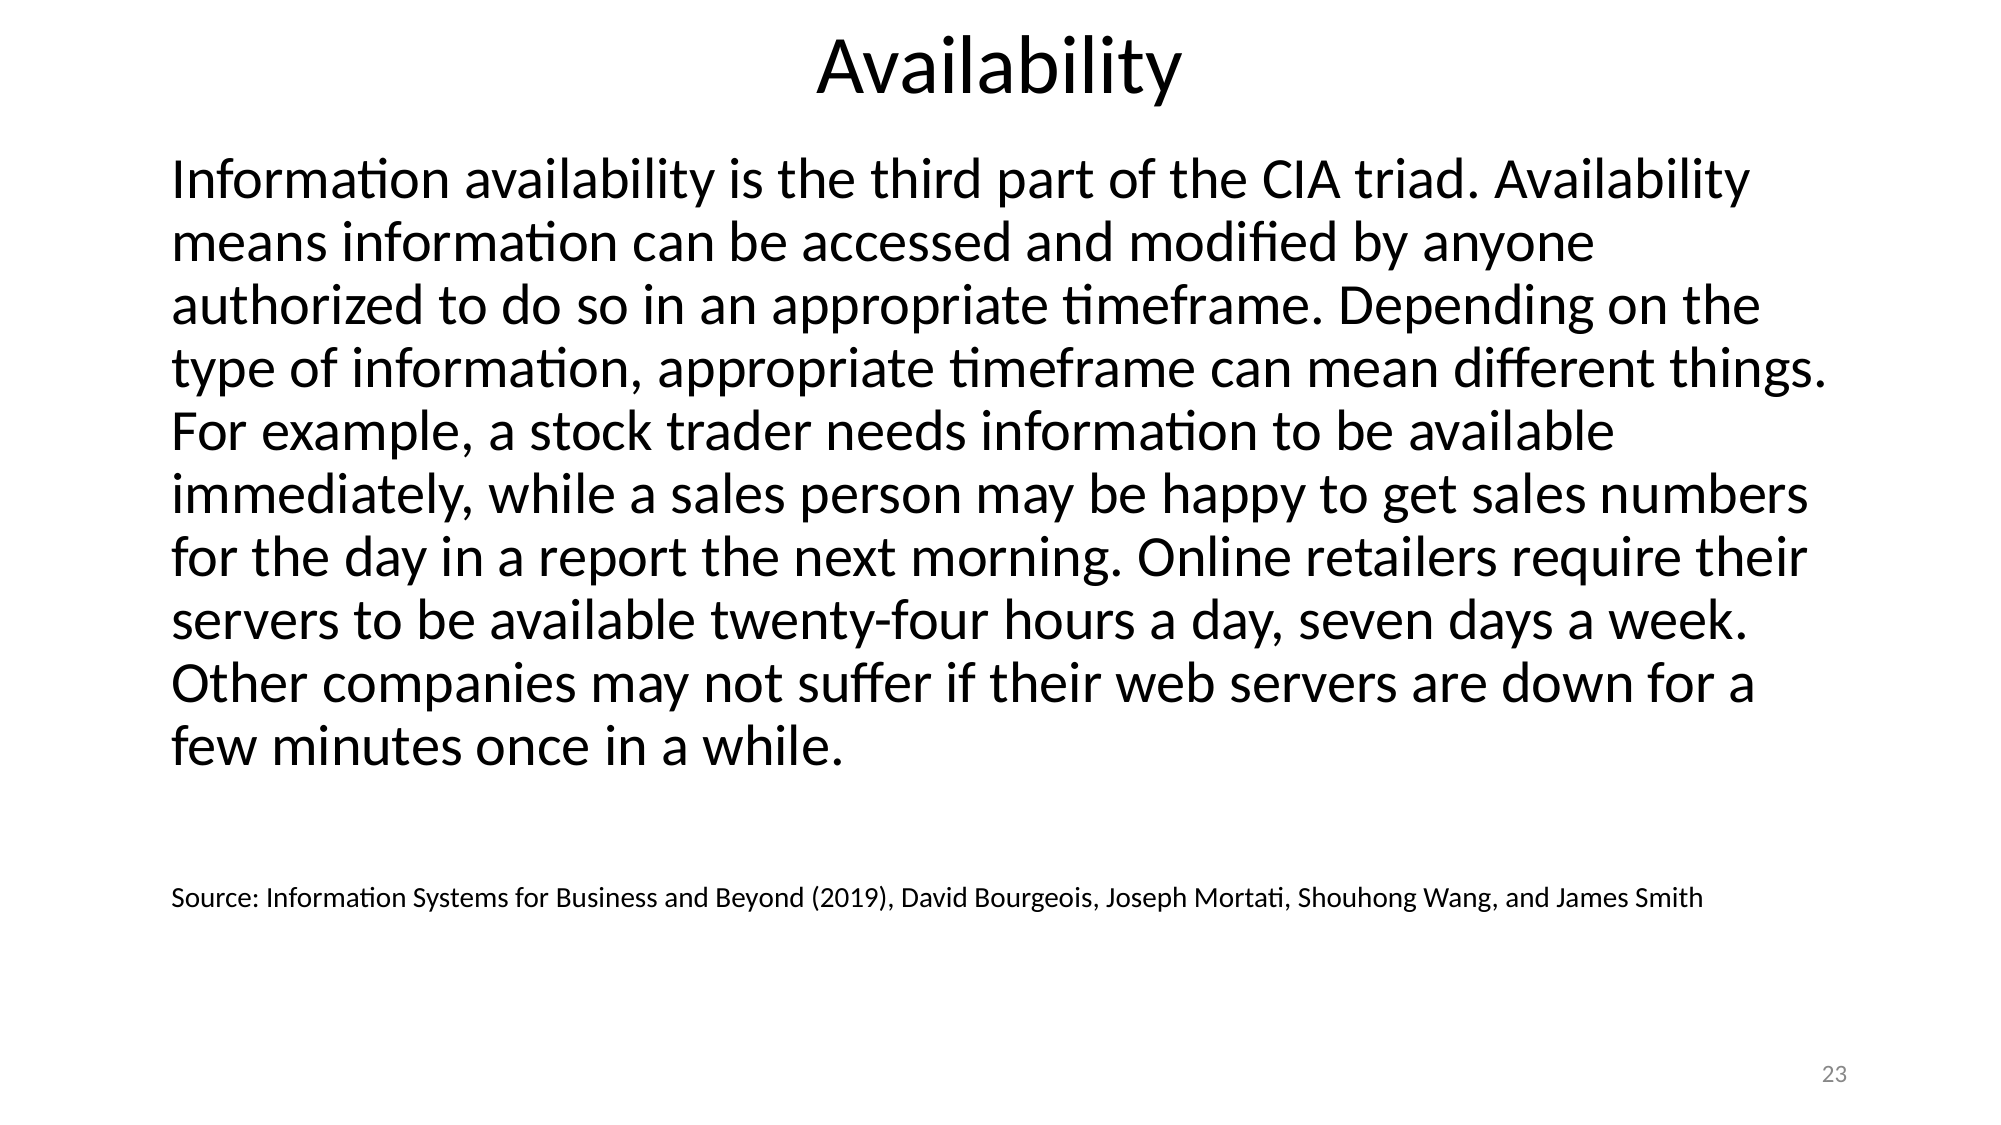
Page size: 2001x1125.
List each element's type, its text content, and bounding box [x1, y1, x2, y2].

list Information availability is the third part of the CIA triad. Availability means information can be accessed and modified by anyone authorized to do so in an appropriate timeframe. Depending on the type of information, appropriate timeframe can mean different things. For example, a stock trader needs information to be available immediately, while a sales person may be happy to get sales numbers for the day in a report the next morning. Online retailers require their servers to be available twenty-four hours a day, seven days a week. Other companies may not suffer if their web servers are down for a few minutes once in a while. Source: Information Systems for Business and Beyond (2019), David Bourgeois, Joseph Mortati, Shouhong Wang, and James Smith [137, 140, 1863, 1014]
title Availability [137, 22, 1863, 112]
slide_number 23 [1412, 1042, 1863, 1103]
